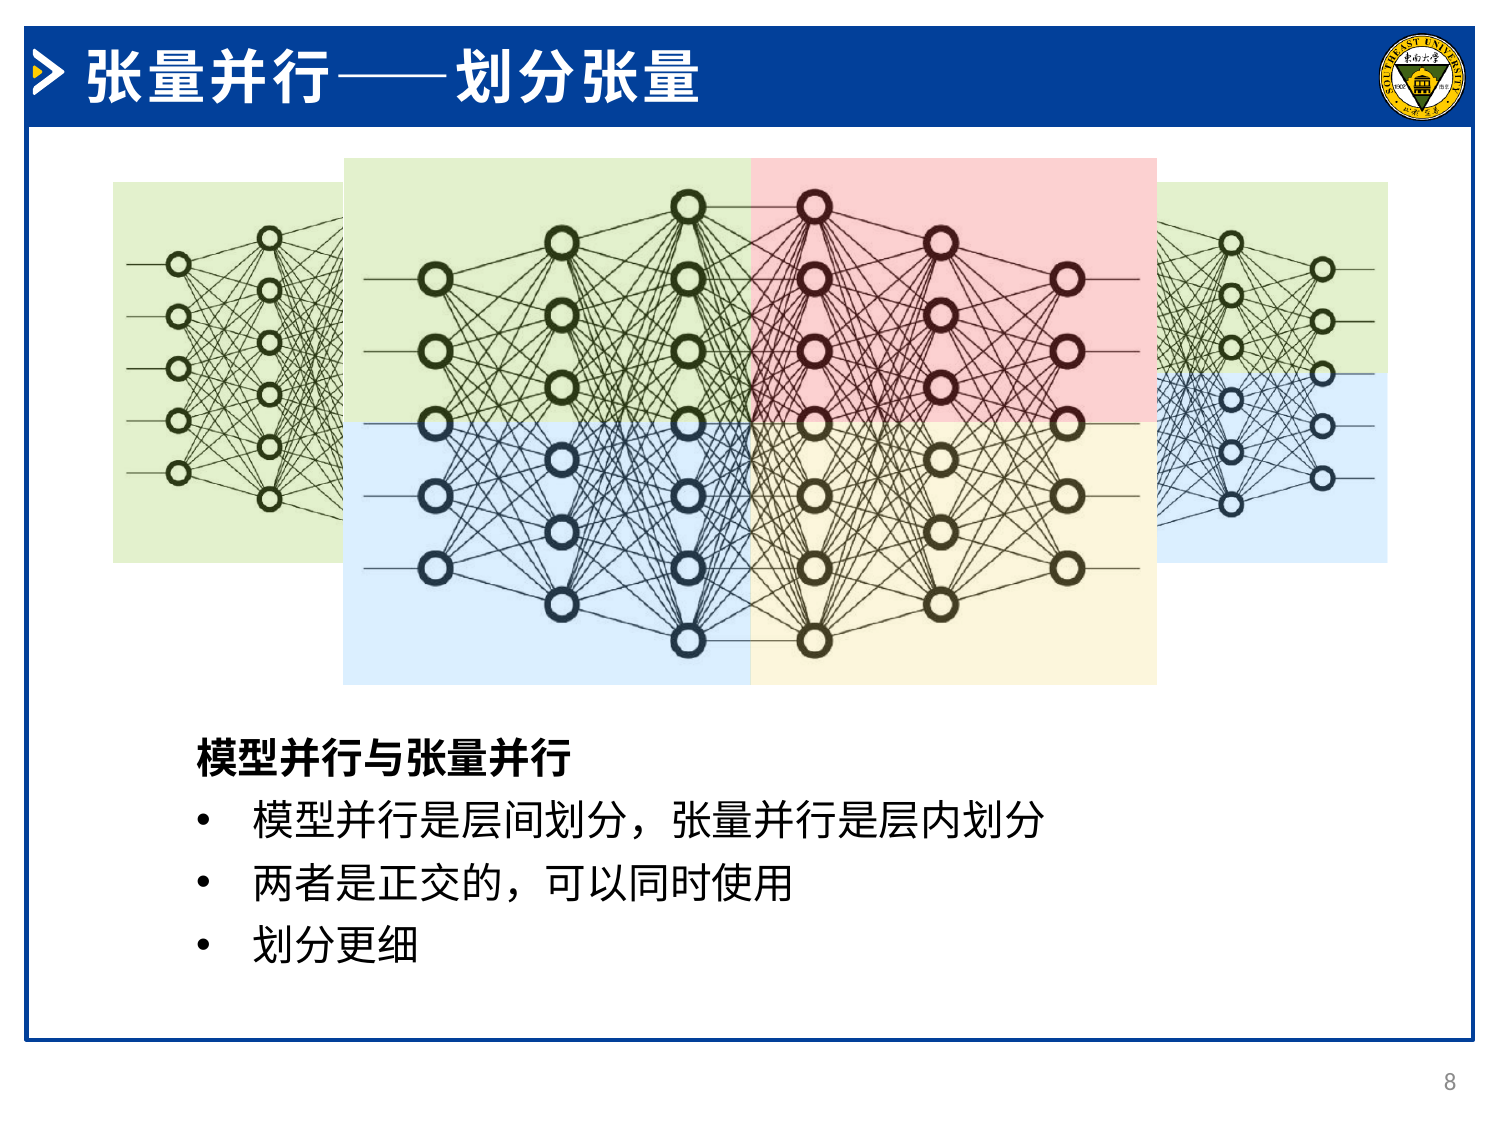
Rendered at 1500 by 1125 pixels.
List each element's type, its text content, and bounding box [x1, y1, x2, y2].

text_box 张量并行——划分张量 [70, 32, 750, 118]
slide_number 8 [1382, 1051, 1472, 1111]
text_box 模型并行与张量并行 模型并行是层间划分，张量并行是层内划分 两者是正交的，可以同时使用 划分更细 [181, 711, 1362, 977]
picture [112, 157, 1388, 685]
picture [1378, 33, 1467, 121]
